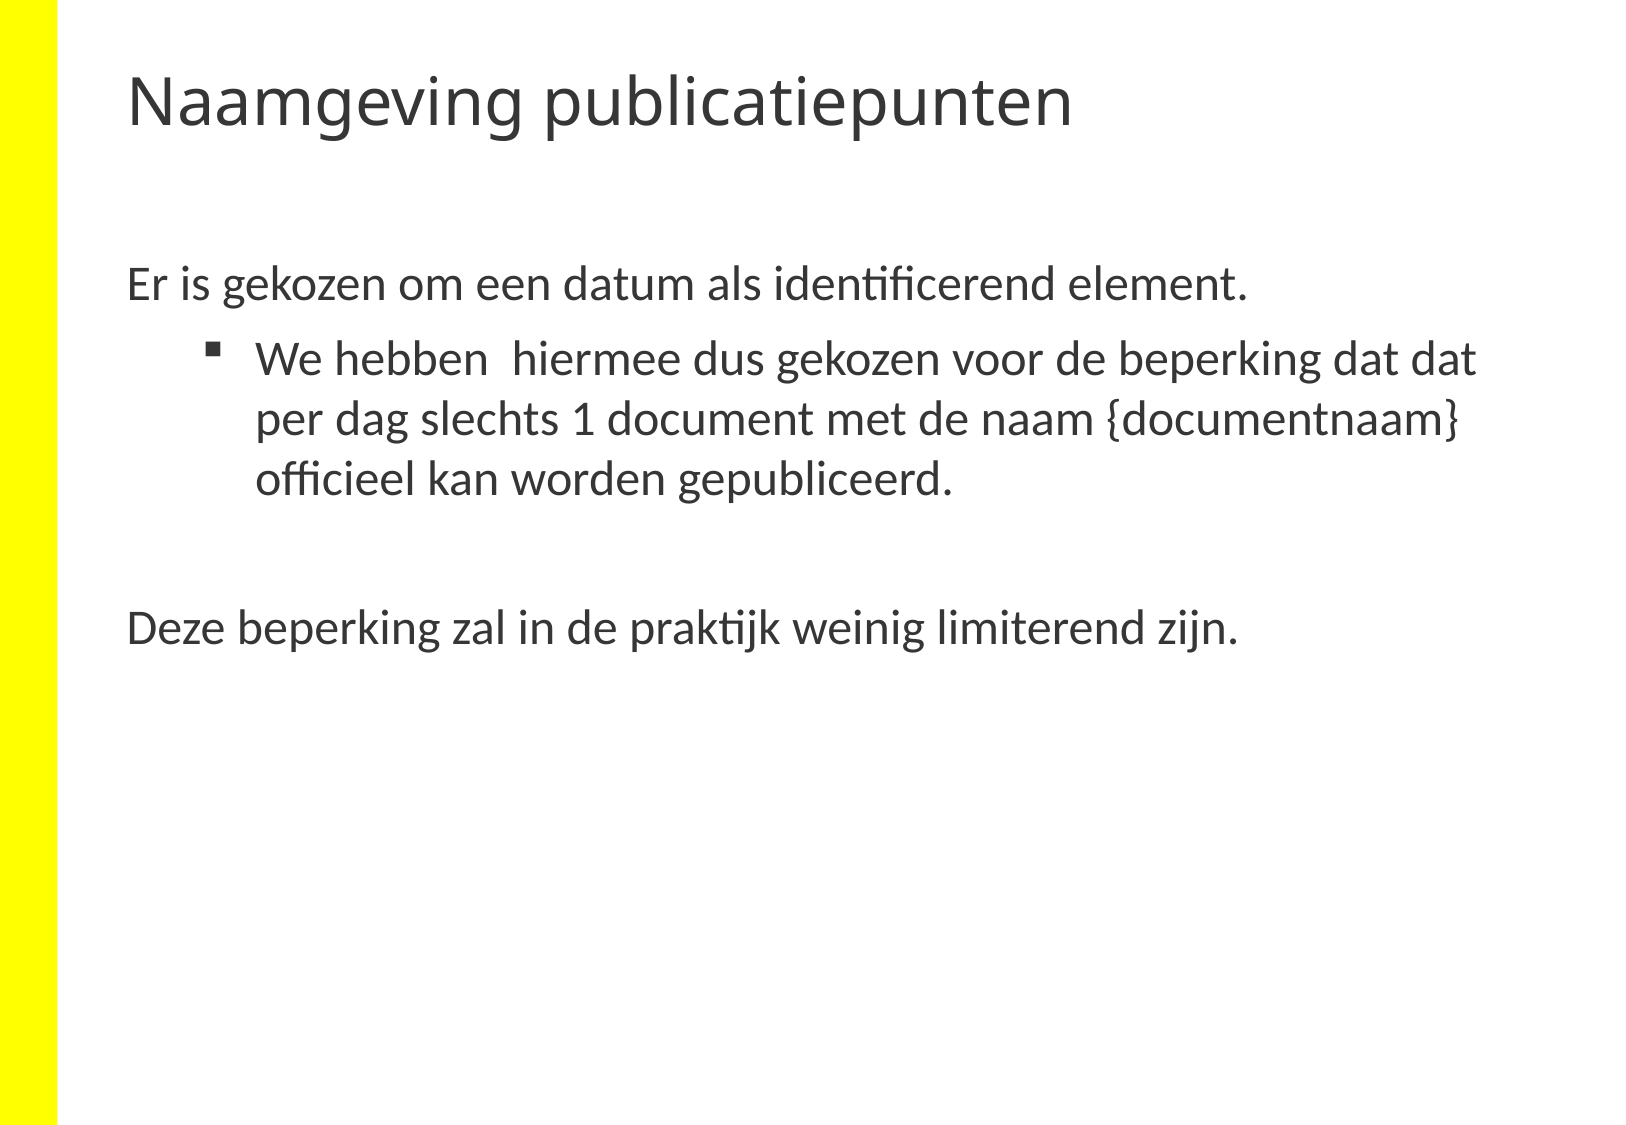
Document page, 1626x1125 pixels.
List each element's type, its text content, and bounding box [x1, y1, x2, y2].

list Er is gekozen om een datum als identificerend element. We hebben hiermee dus gekozen voor de beperking dat dat per dag slechts 1 document met de naam {documentnaam} officieel kan worden gepubliceerd. Deze beperking zal in de praktijk weinig limiterend zijn. [111, 243, 1514, 1063]
title Naamgeving publicatiepunten [111, 59, 1514, 222]
